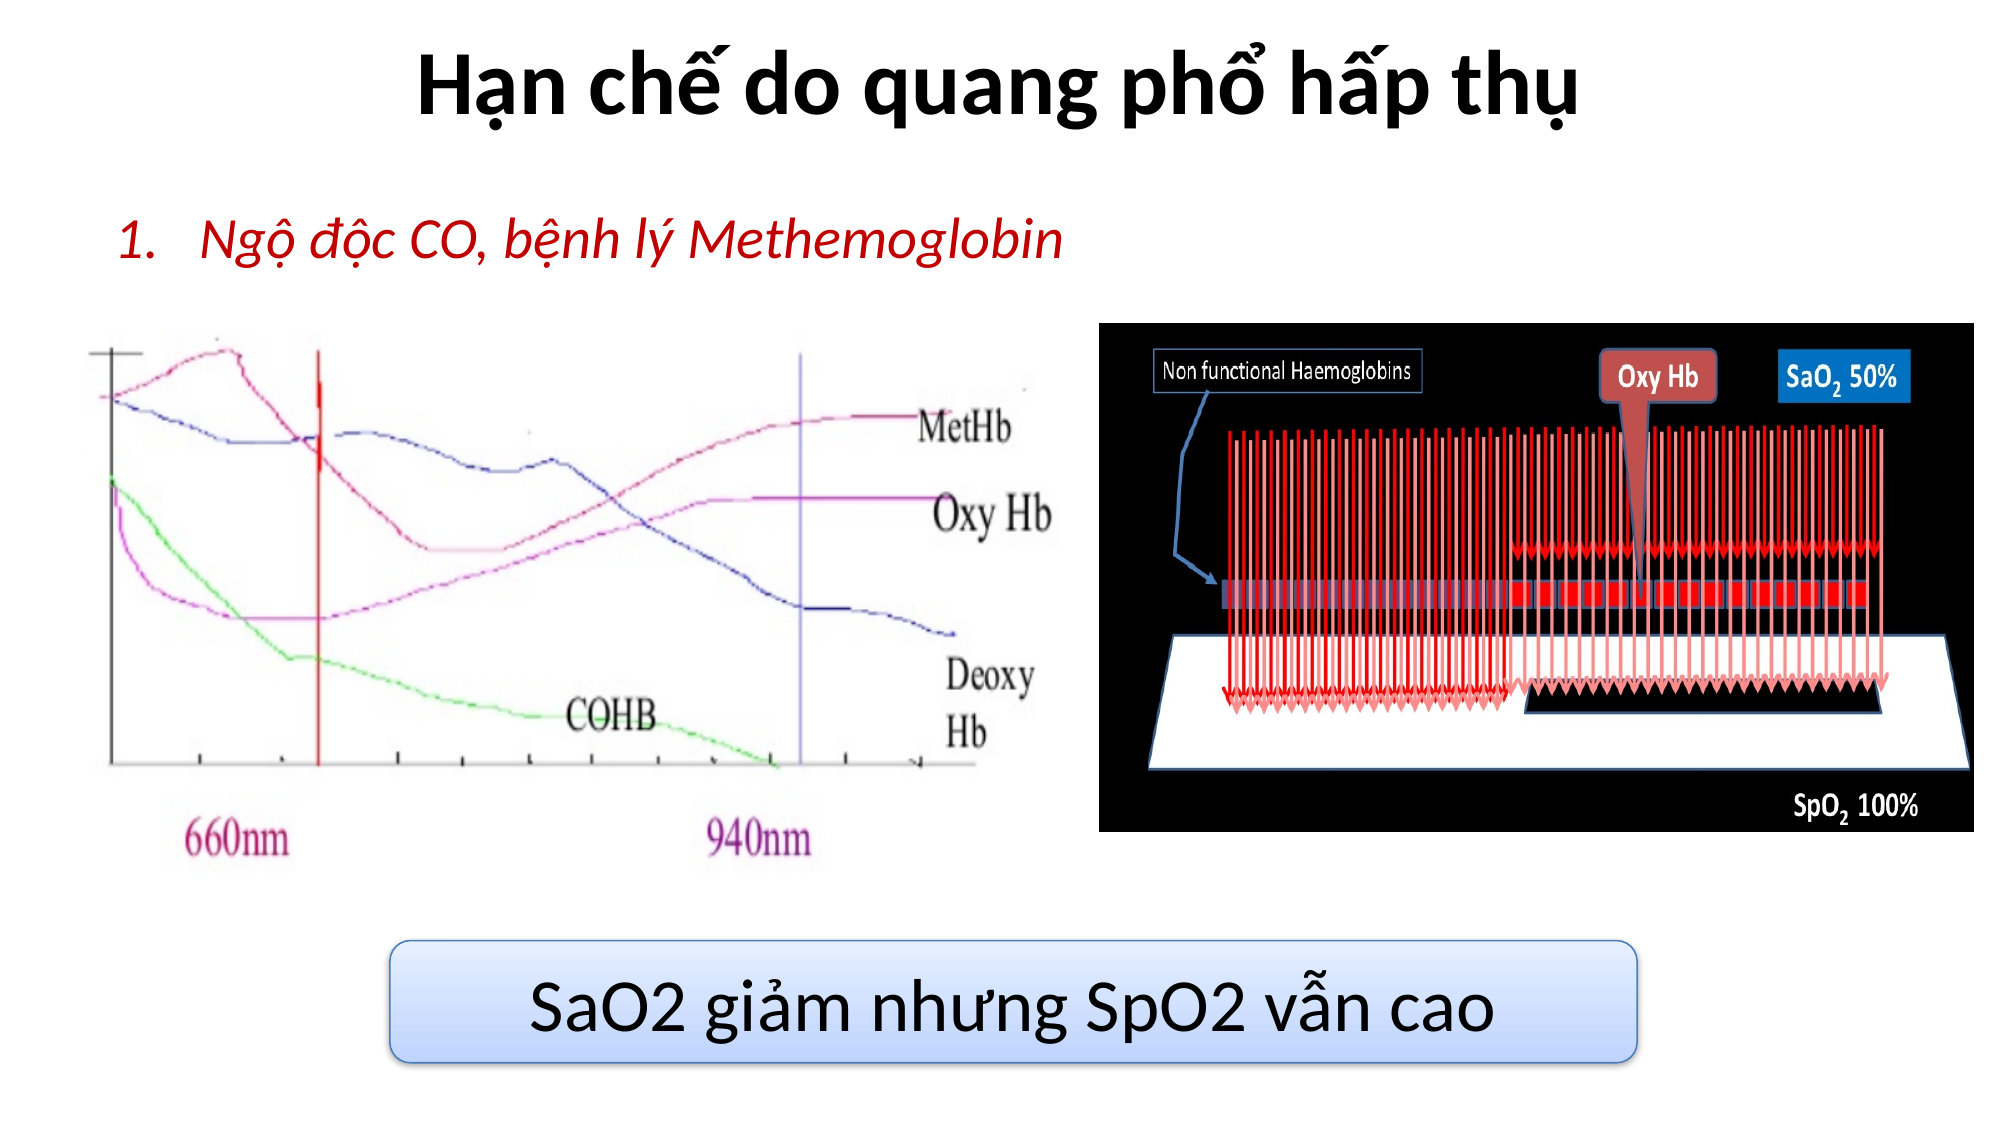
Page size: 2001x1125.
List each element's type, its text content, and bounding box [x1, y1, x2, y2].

text_box SaO2 giảm nhưng SpO2 vẫn cao [389, 939, 1638, 1064]
list Ngộ độc CO, bệnh lý Methemoglobin [99, 192, 1900, 1005]
picture [72, 299, 1074, 890]
title Hạn chế do quang phổ hấp thụ [99, 0, 1900, 157]
picture [1099, 323, 1974, 832]
